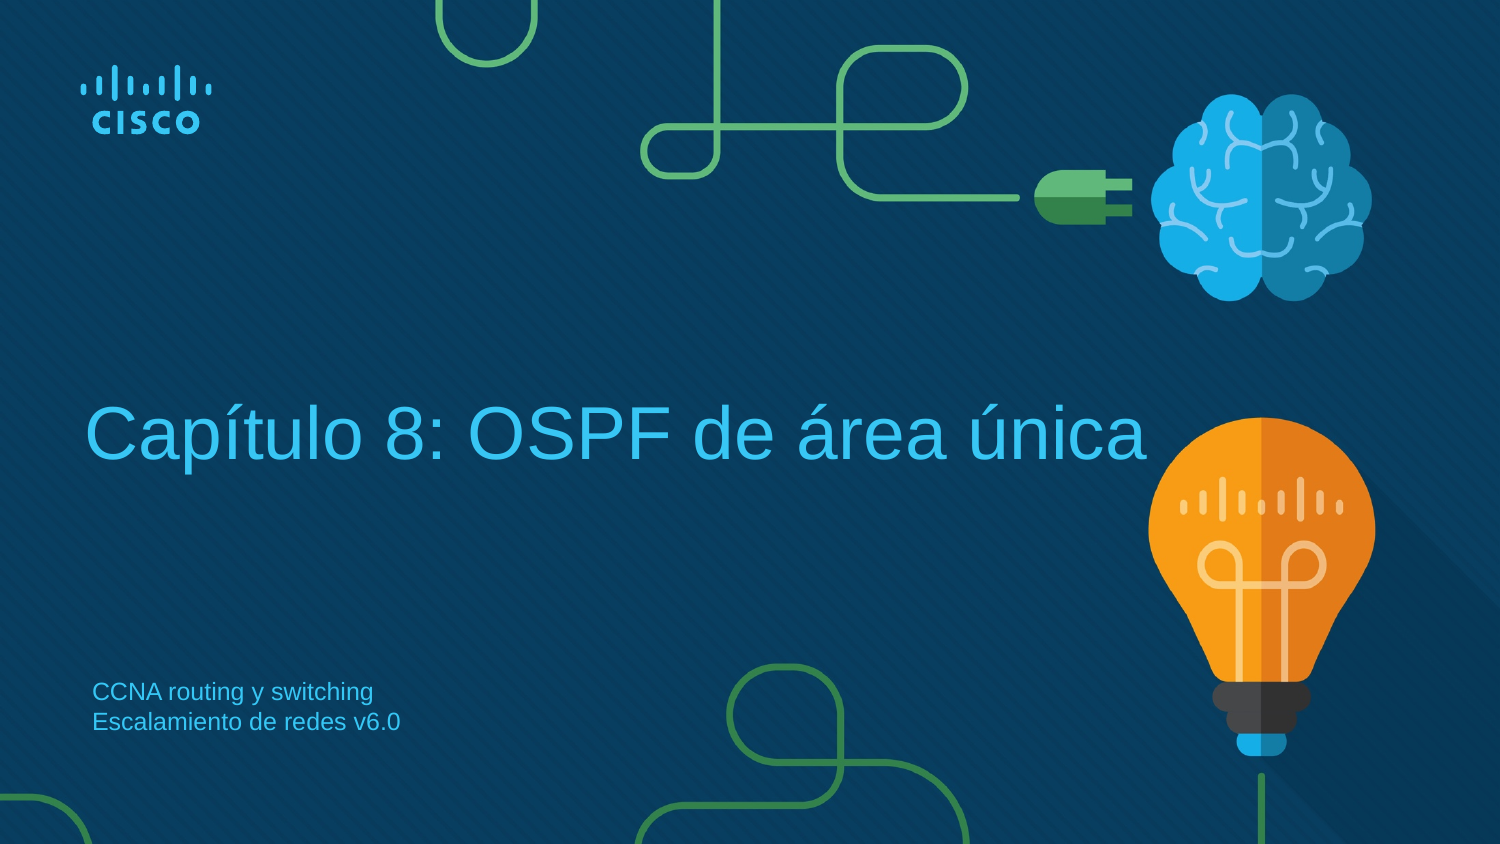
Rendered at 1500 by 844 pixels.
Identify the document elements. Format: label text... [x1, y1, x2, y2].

subtitle CCNA routing y switching Escalamiento de redes v6.0 [77, 624, 466, 773]
picture [0, 0, 1500, 844]
title Capítulo 8: OSPF de área única [69, 377, 1191, 484]
